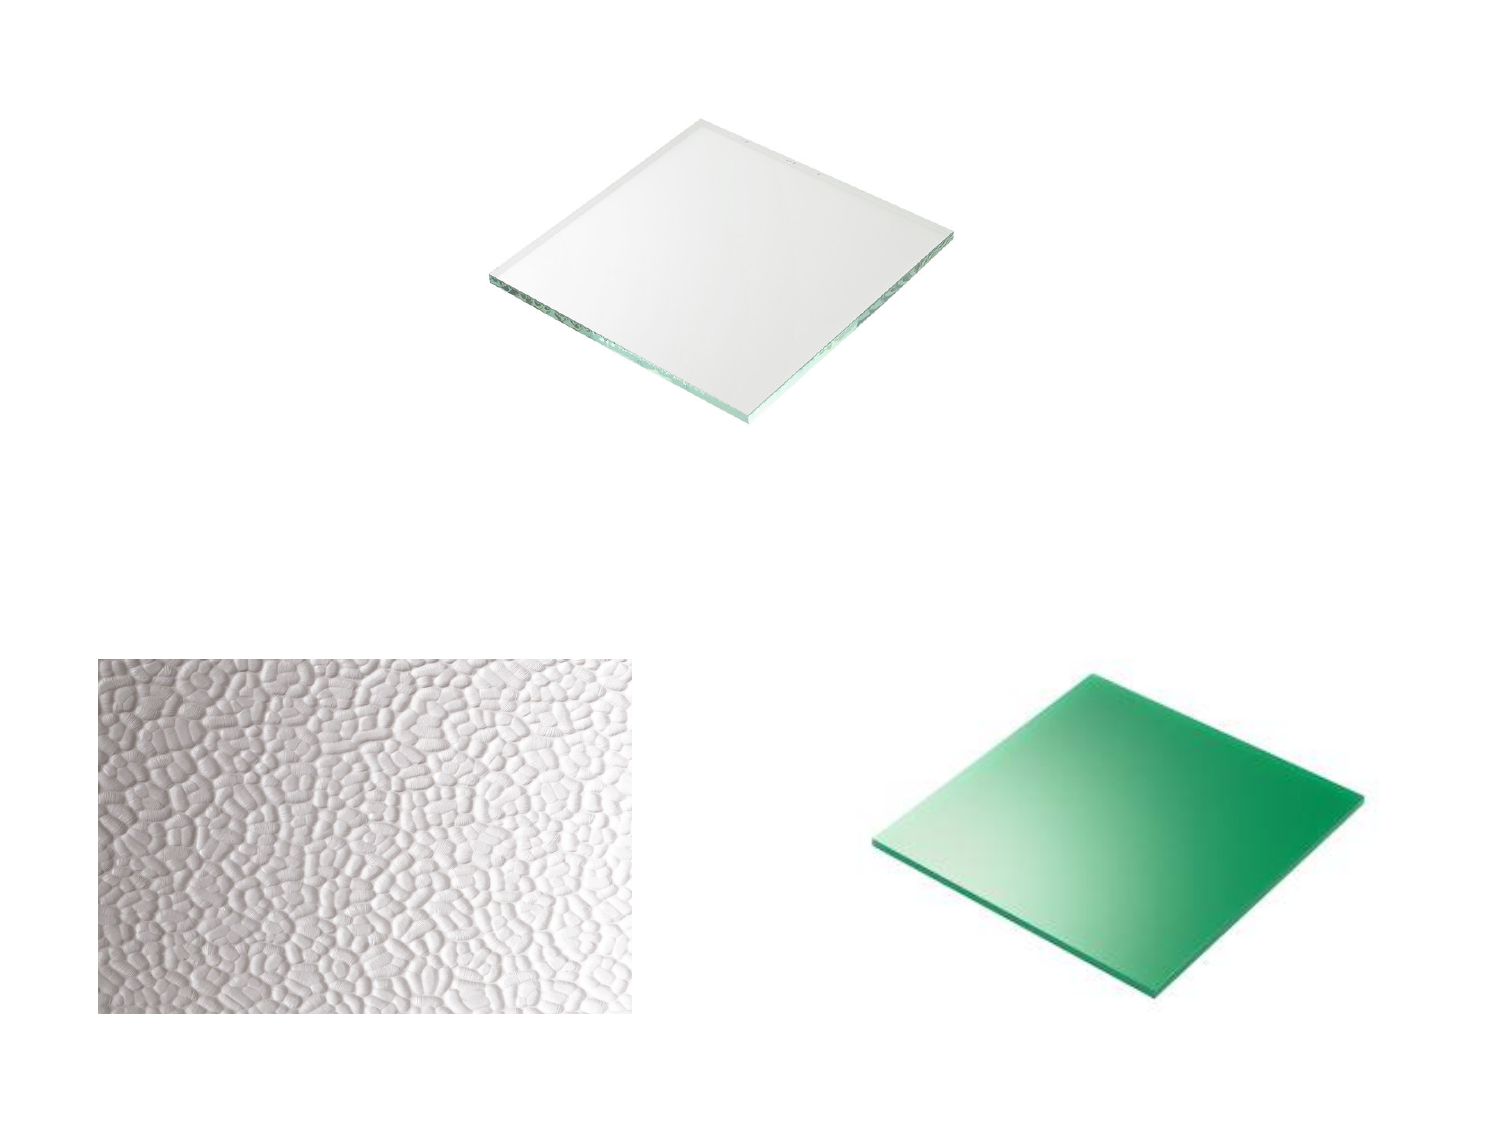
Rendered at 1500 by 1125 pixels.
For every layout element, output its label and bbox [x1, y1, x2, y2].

picture [98, 659, 632, 1014]
picture [857, 659, 1381, 1014]
picture [479, 107, 964, 436]
